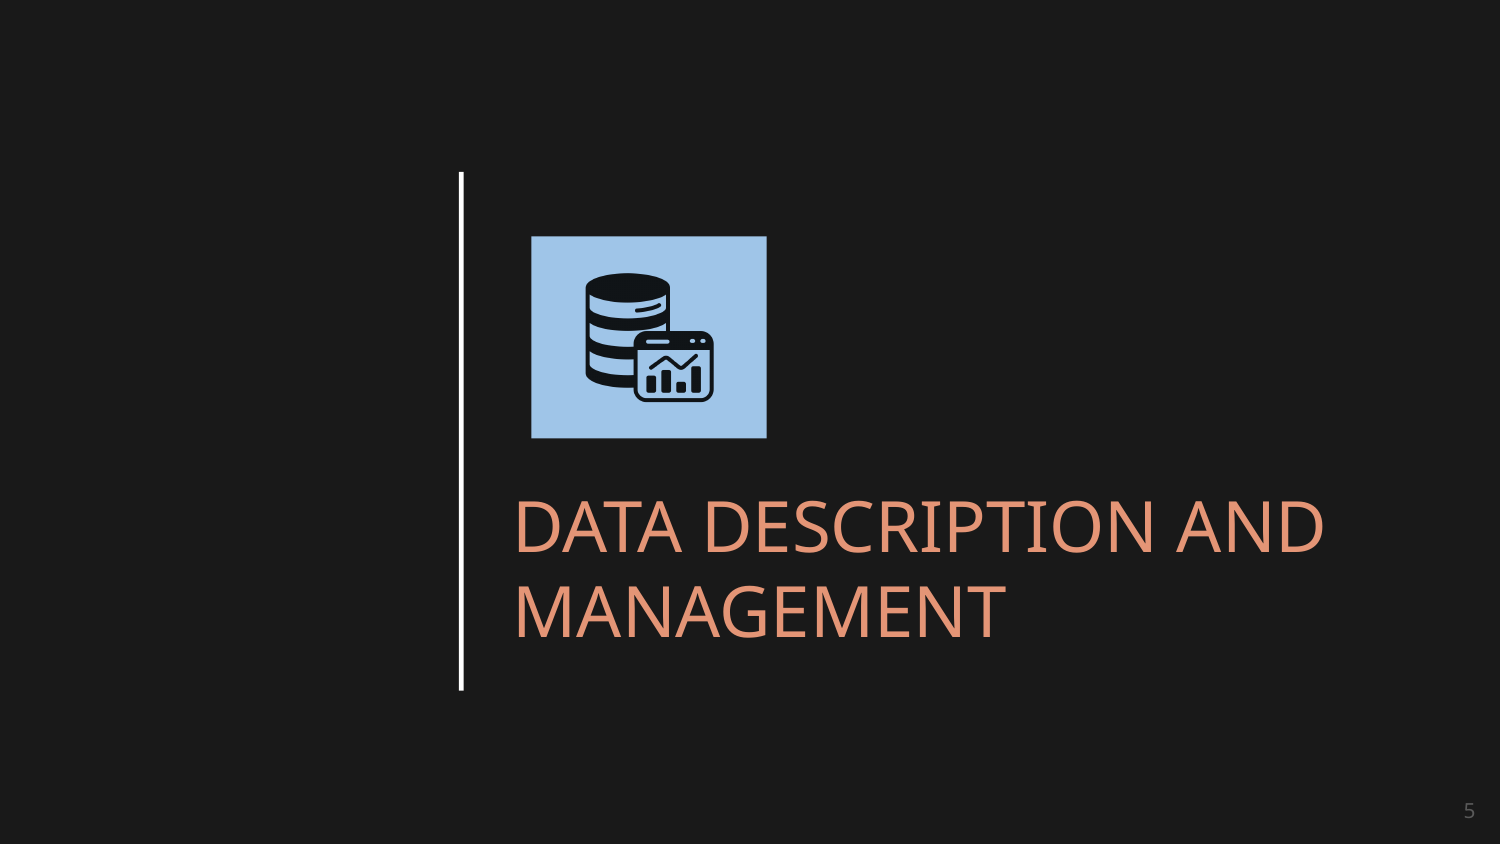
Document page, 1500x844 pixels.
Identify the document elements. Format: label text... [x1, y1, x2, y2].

picture [576, 265, 722, 410]
text_box DATA DESCRIPTION AND MANAGEMENT [497, 467, 1383, 757]
text_box [531, 236, 767, 439]
slide_number ‹#› [1400, 779, 1491, 844]
